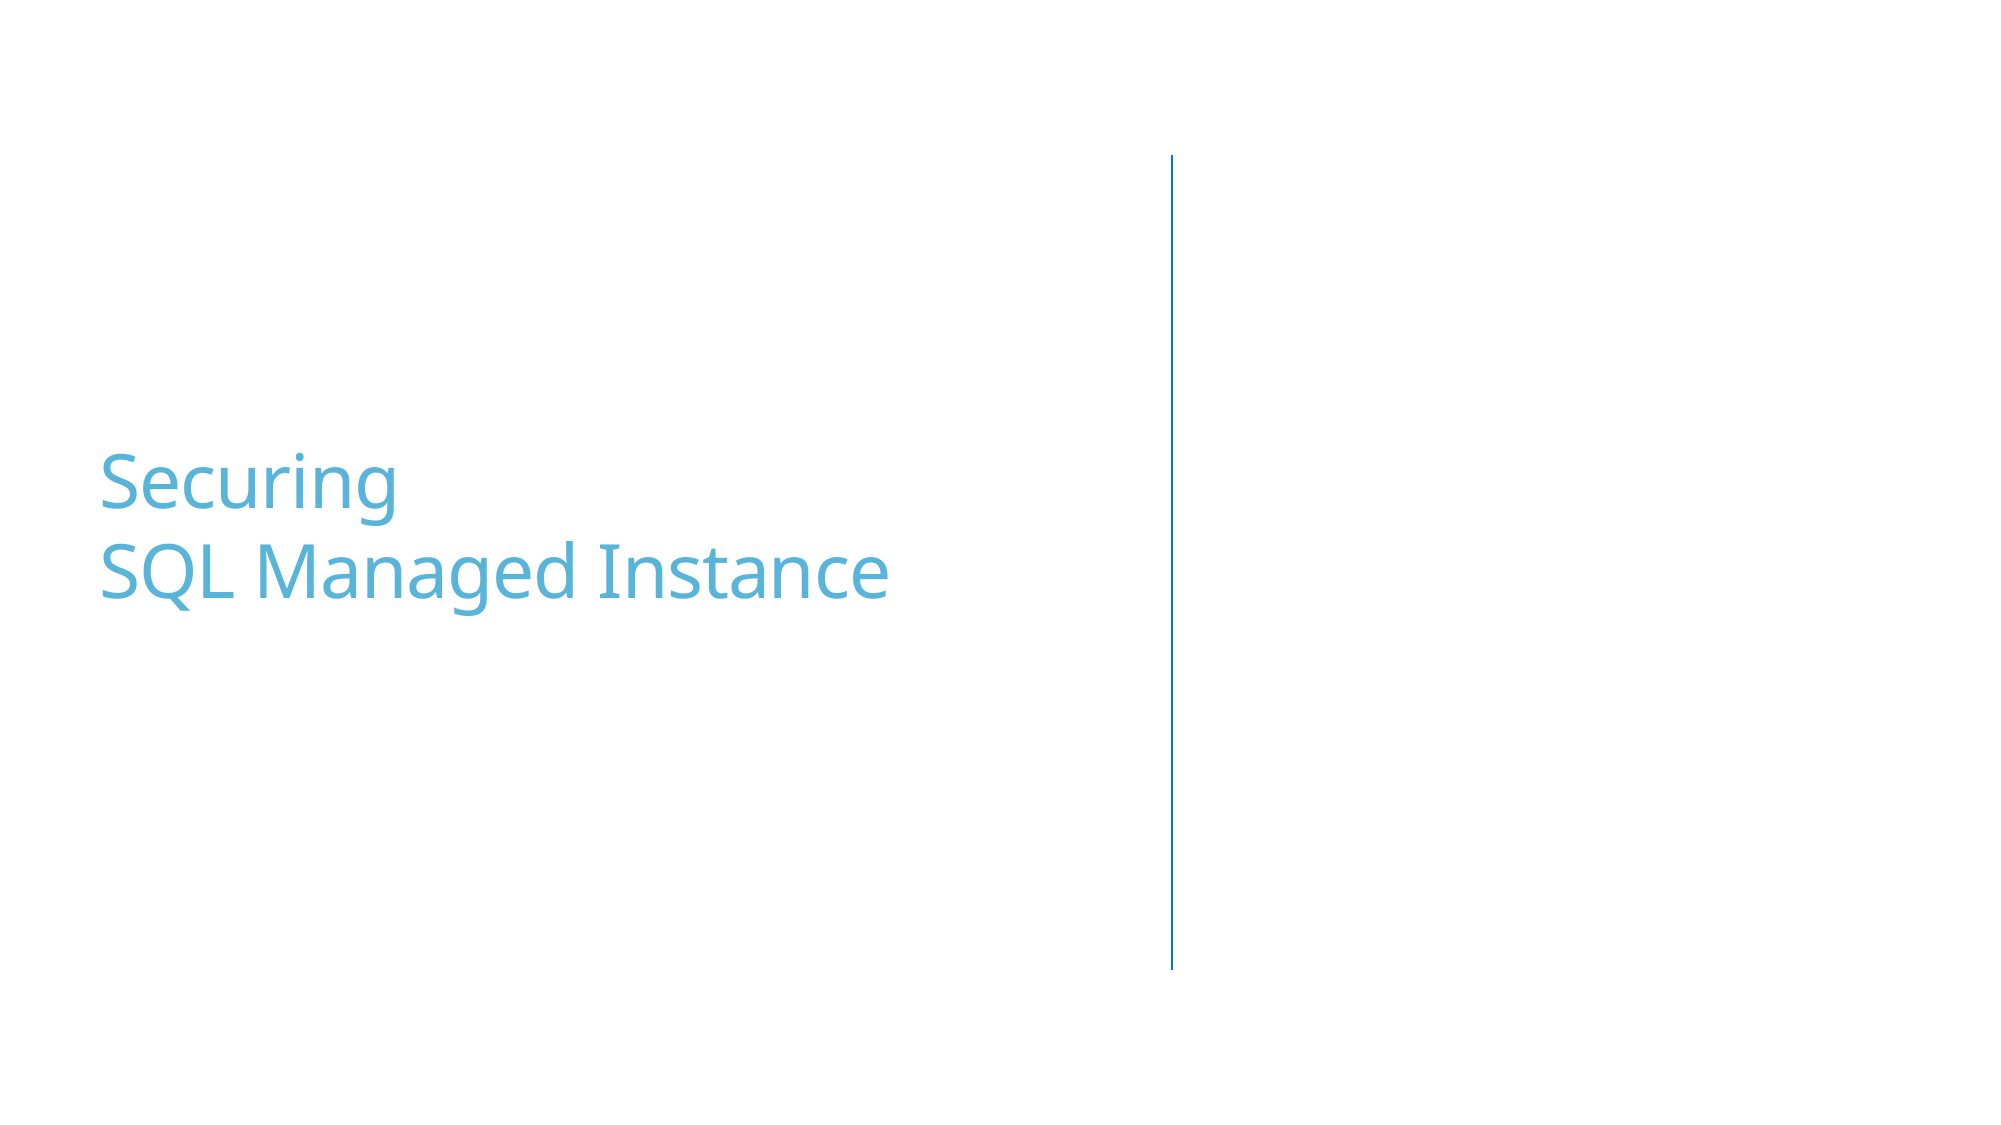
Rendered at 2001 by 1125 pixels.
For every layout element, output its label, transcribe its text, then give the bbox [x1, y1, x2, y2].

title Securing SQL Managed Instance [99, 433, 1139, 798]
